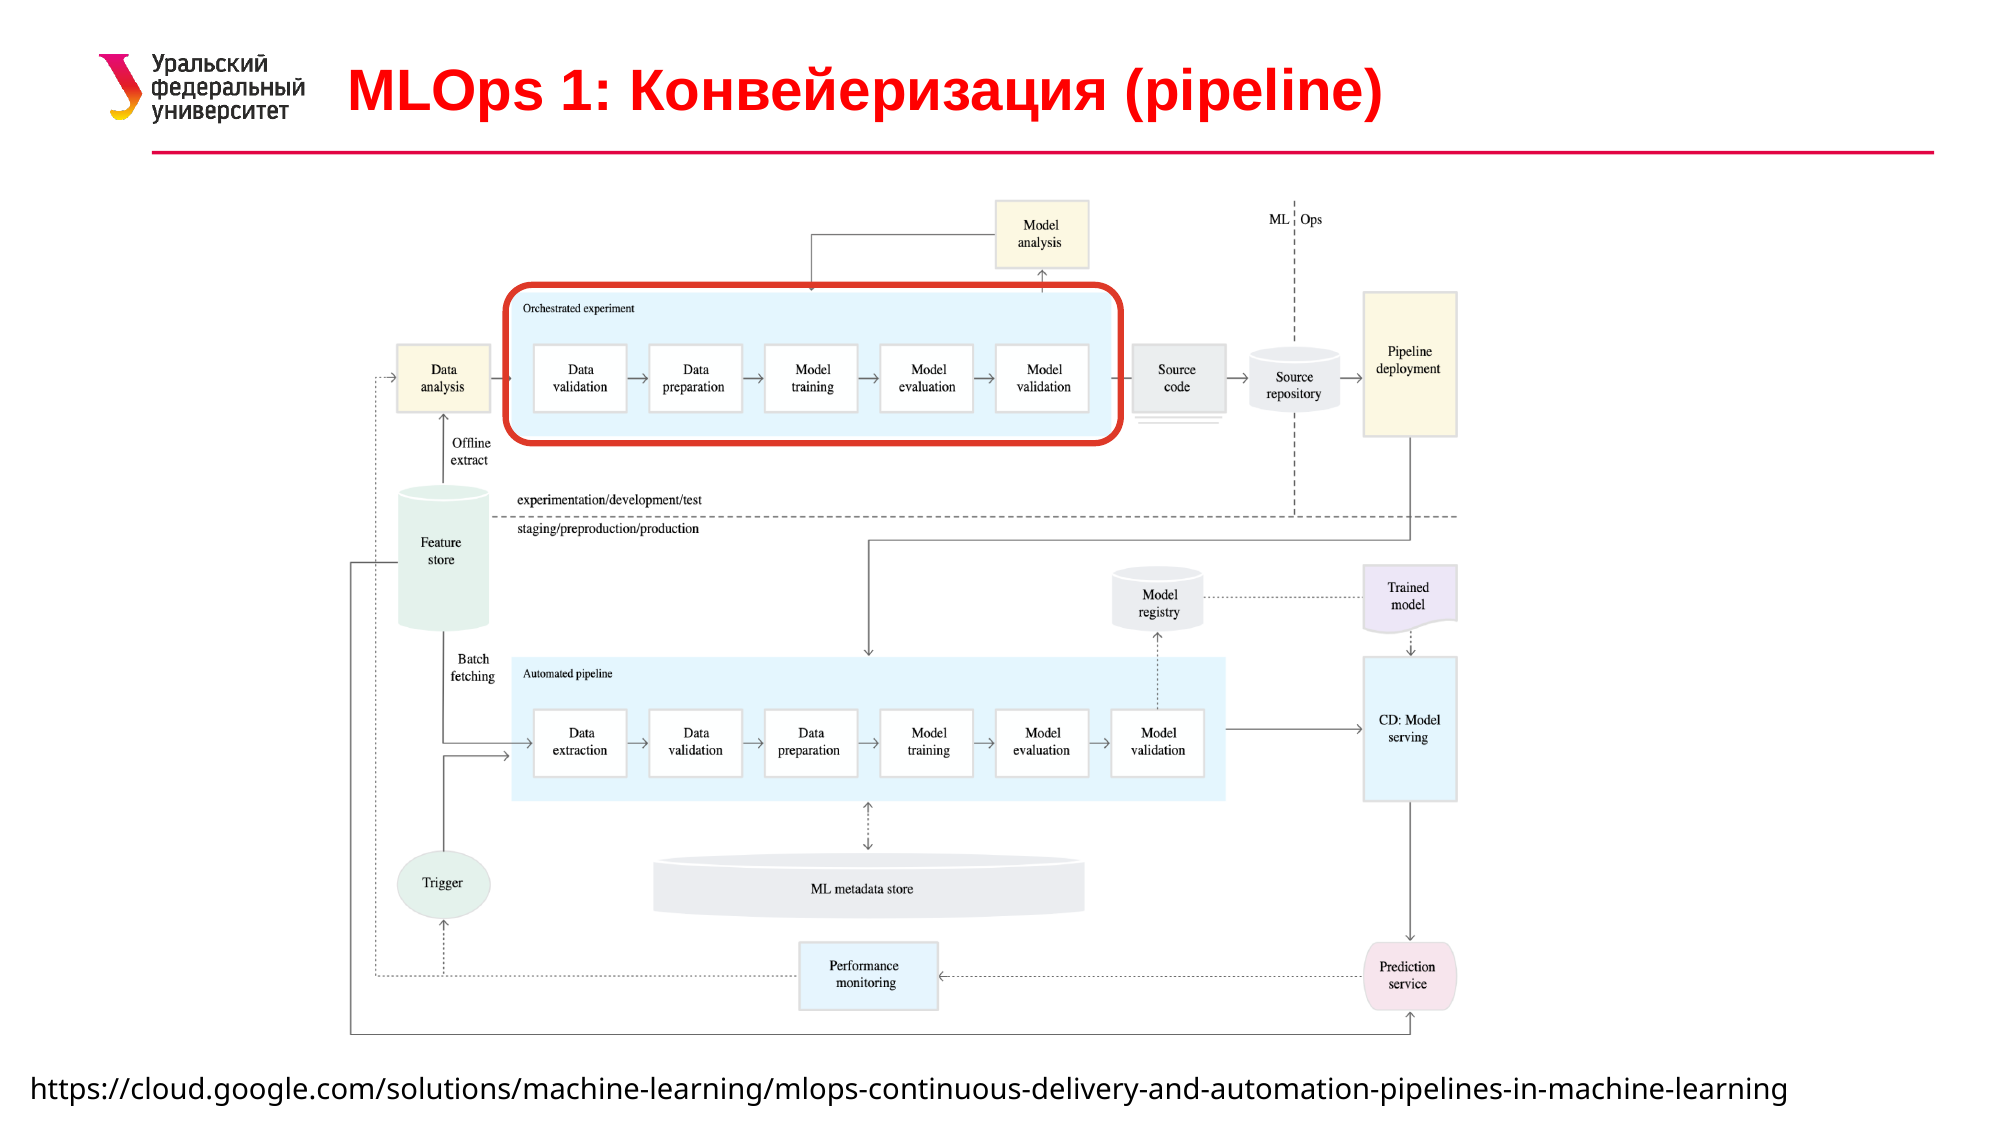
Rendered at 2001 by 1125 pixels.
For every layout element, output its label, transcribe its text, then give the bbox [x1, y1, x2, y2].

text_box [151, 150, 1935, 155]
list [98, 52, 320, 124]
picture [332, 172, 1480, 1059]
text_box MLOps 1: Конвейеризация (pipeline) [332, 45, 1812, 130]
text_box https://cloud.google.com/solutions/machine-learning/mlops-continuous-delivery-and-automation-pipelines-in-machine-learning [15, 1058, 1935, 1113]
